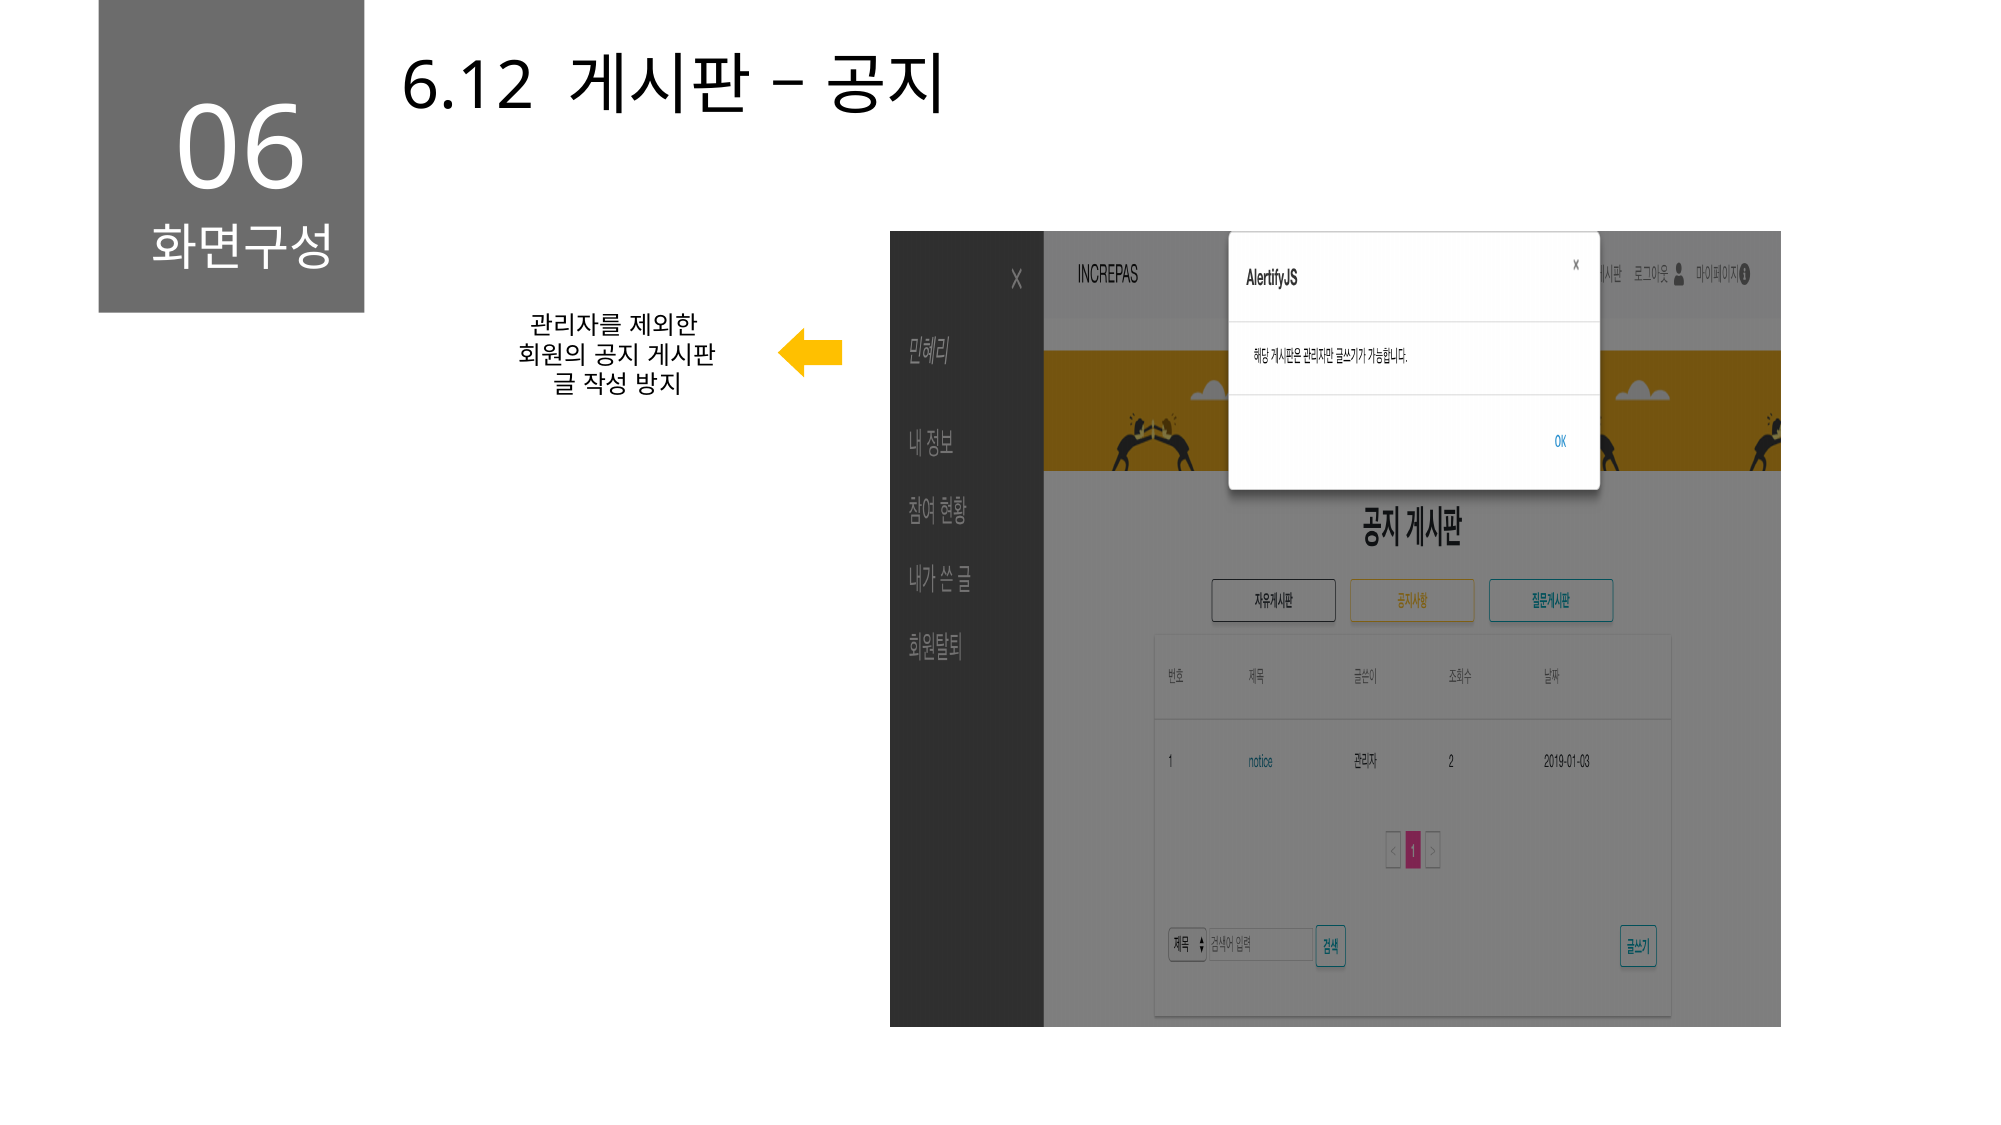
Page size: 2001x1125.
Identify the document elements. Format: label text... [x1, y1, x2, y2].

text_box 관리자를 제외한 회원의 공지 게시판 글 작성 방지 [433, 301, 802, 407]
text_box [98, 0, 365, 314]
text_box 6.12 게시판 – 공지 [386, 34, 1319, 130]
text_box 06 [136, 64, 323, 208]
text_box [776, 325, 844, 380]
picture [890, 231, 1781, 1027]
text_box 화면구성 [109, 208, 351, 283]
